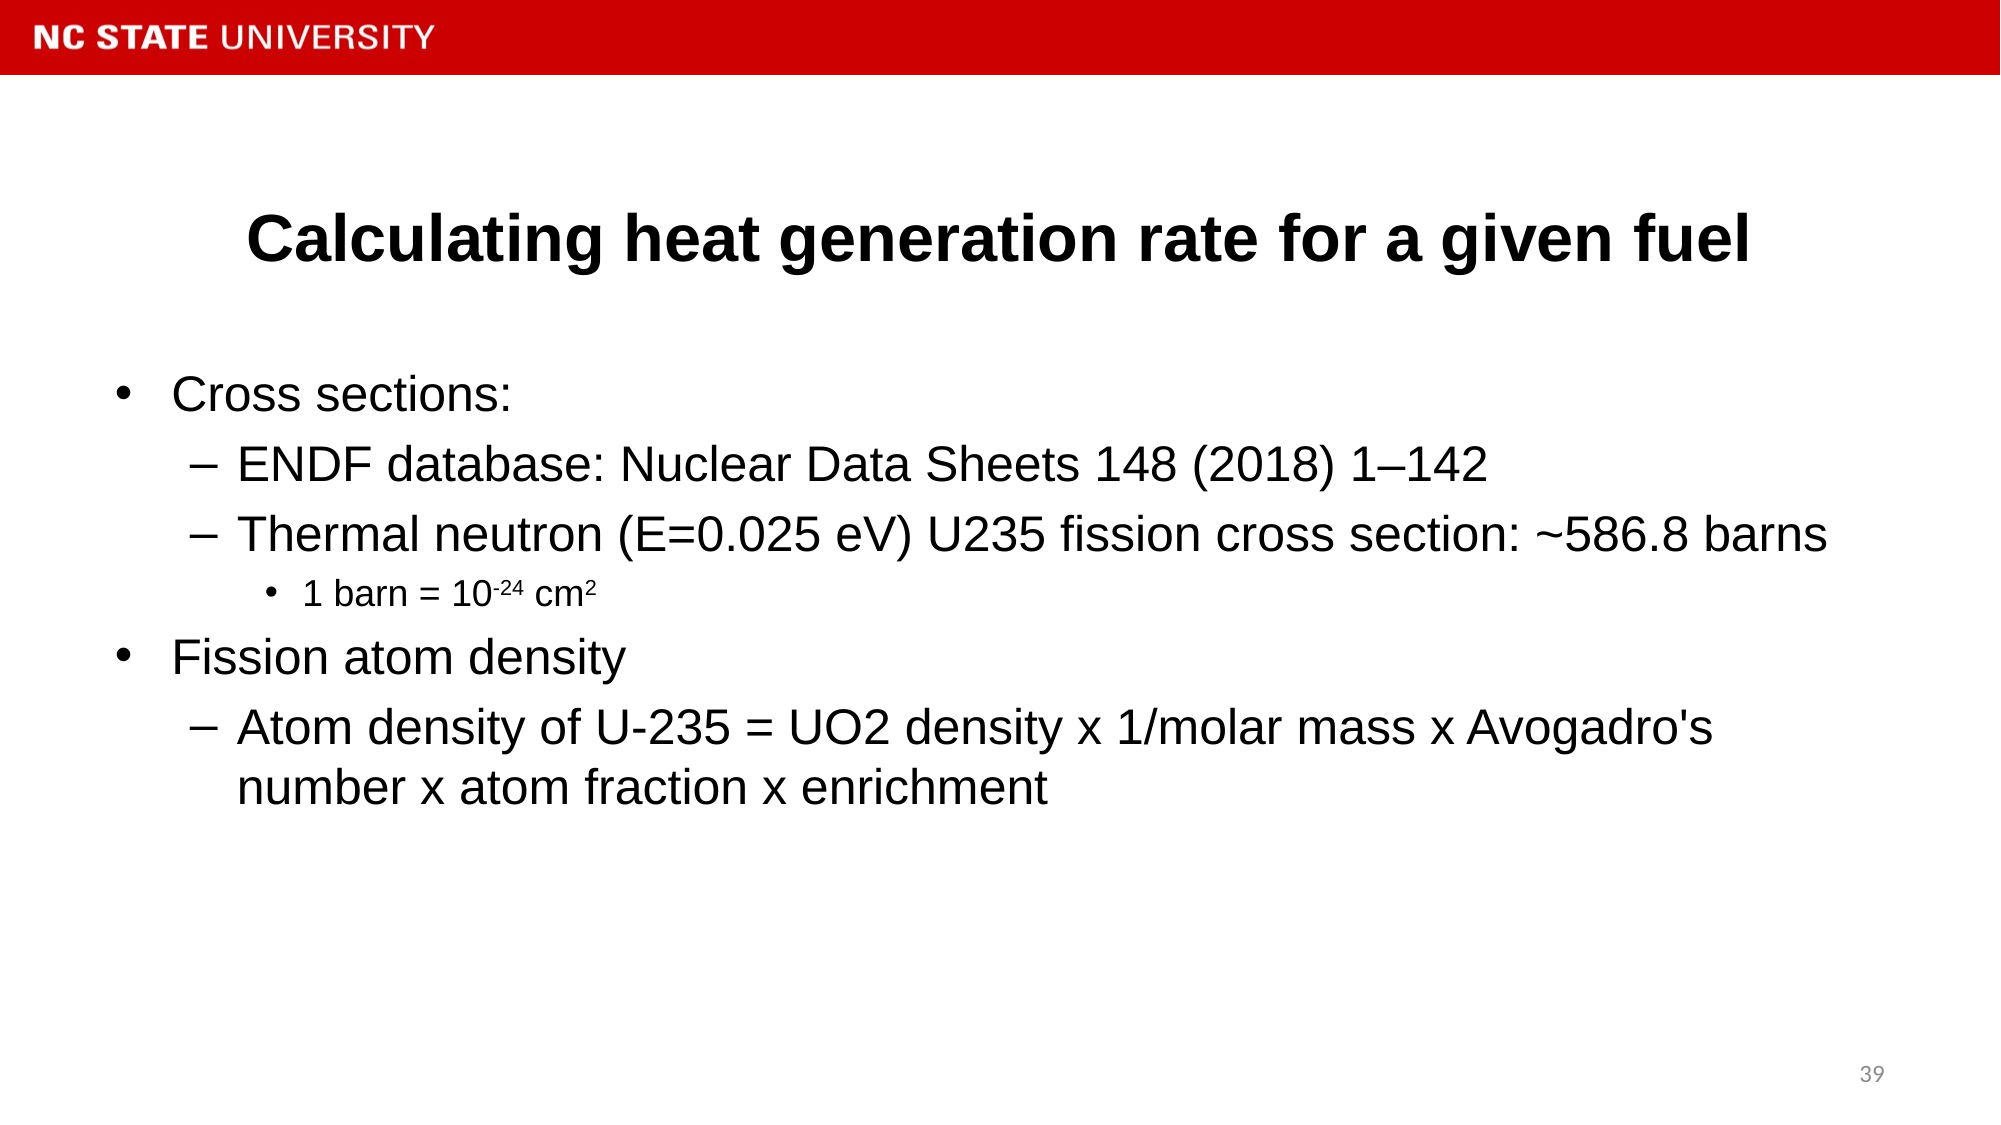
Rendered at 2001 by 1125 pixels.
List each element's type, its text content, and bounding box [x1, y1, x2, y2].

picture [0, 0, 2000, 75]
title Calculating heat generation rate for a given fuel [99, 147, 1900, 323]
list Cross sections: ENDF database: Nuclear Data Sheets 148 (2018) 1–142 Thermal neutron (E=0.025 eV) U235 fission cross section: ~586.8 barns 1 barn = 10-24 cm2 Fission atom density Atom density of U-235 = UO2 density x 1/molar mass x Avogadro's number x atom fraction x enrichment [99, 354, 1900, 1005]
slide_number 39 [1433, 1042, 1900, 1103]
